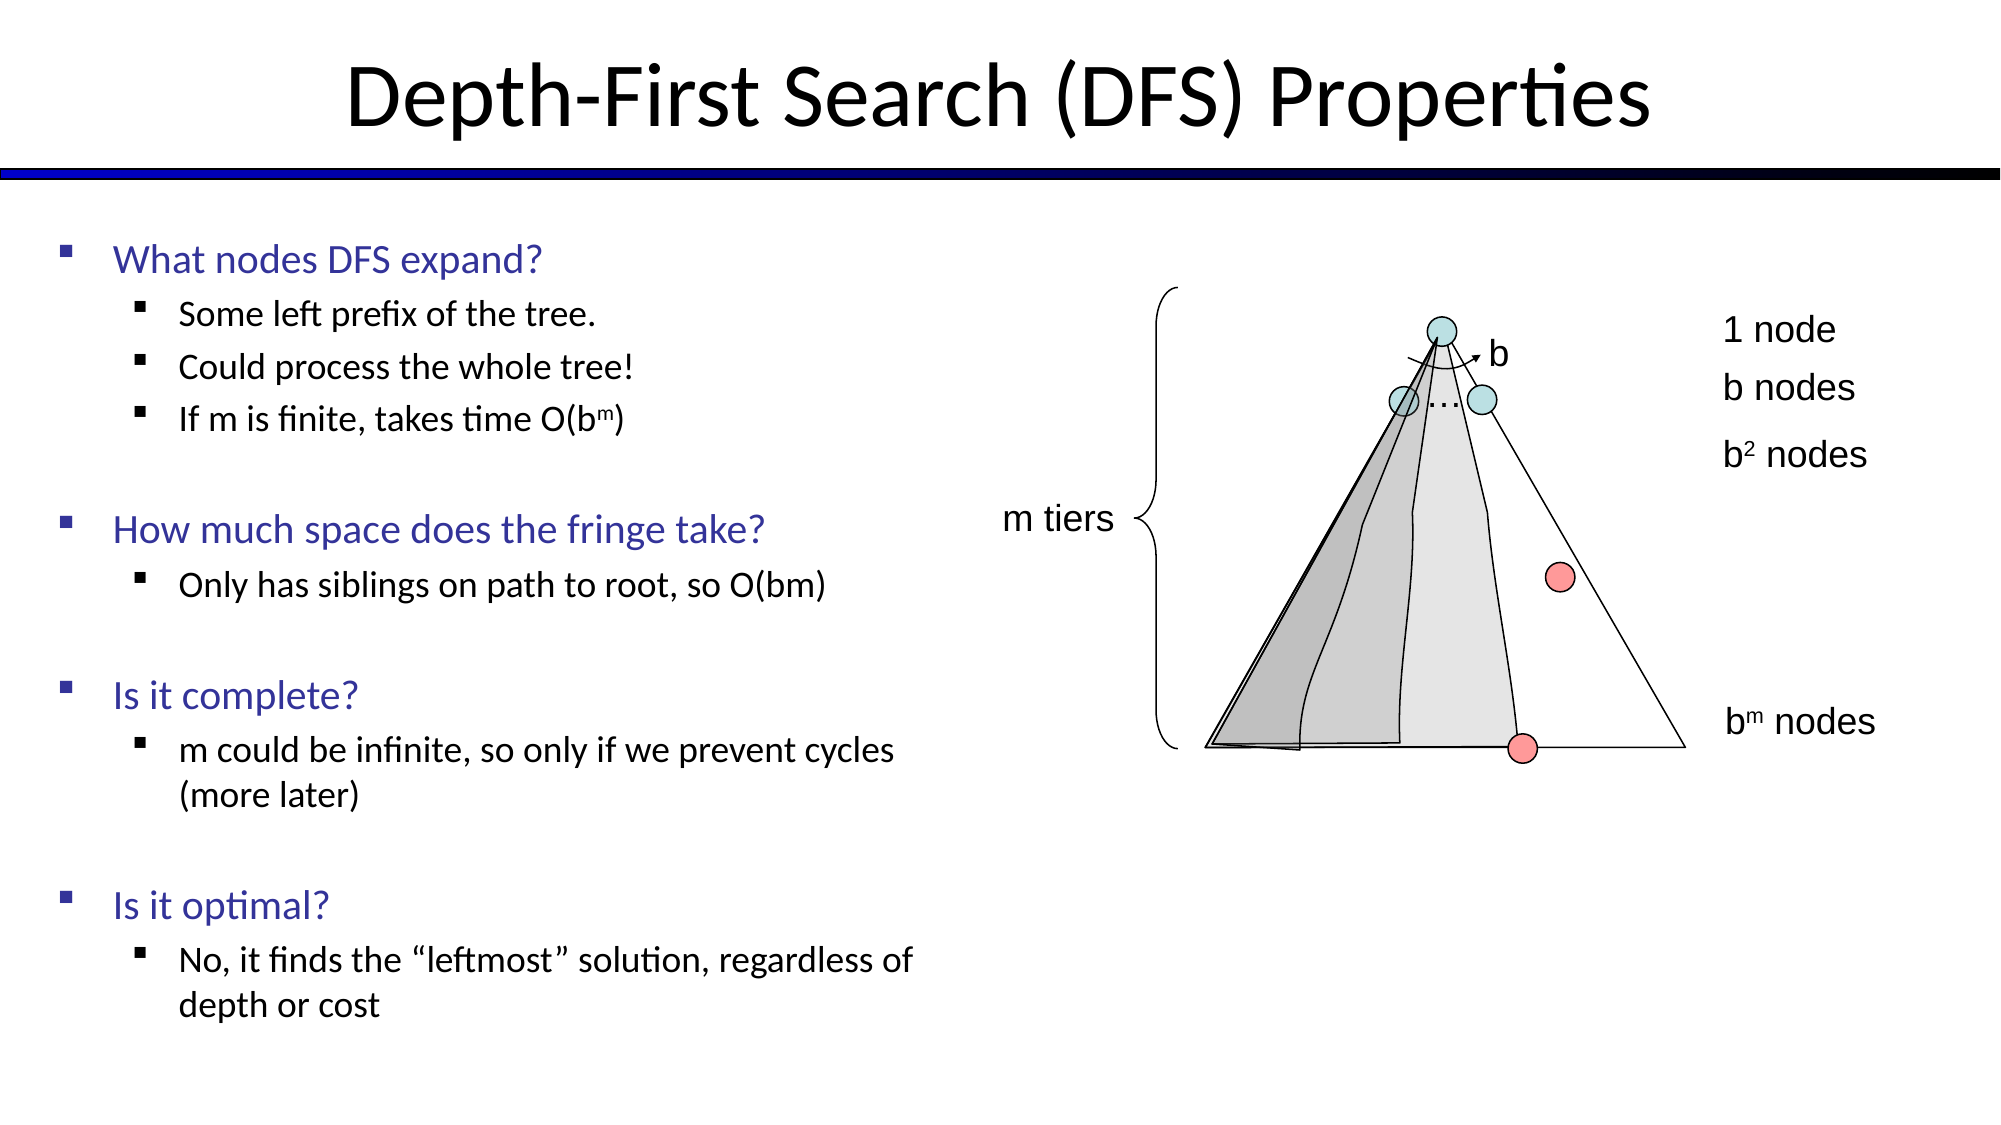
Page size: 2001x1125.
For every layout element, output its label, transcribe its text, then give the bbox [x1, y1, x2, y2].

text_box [987, 287, 1951, 764]
list What nodes DFS expand? Some left prefix of the tree. Could process the whole tree! If m is finite, takes time O(bm) How much space does the fringe take? Only has siblings on path to root, so O(bm) Is it complete? m could be infinite, so only if we prevent cycles (more later) Is it optimal? No, it finds the “leftmost” solution, regardless of depth or cost [41, 223, 938, 1001]
title Depth-First Search (DFS) Properties [0, 0, 2000, 184]
